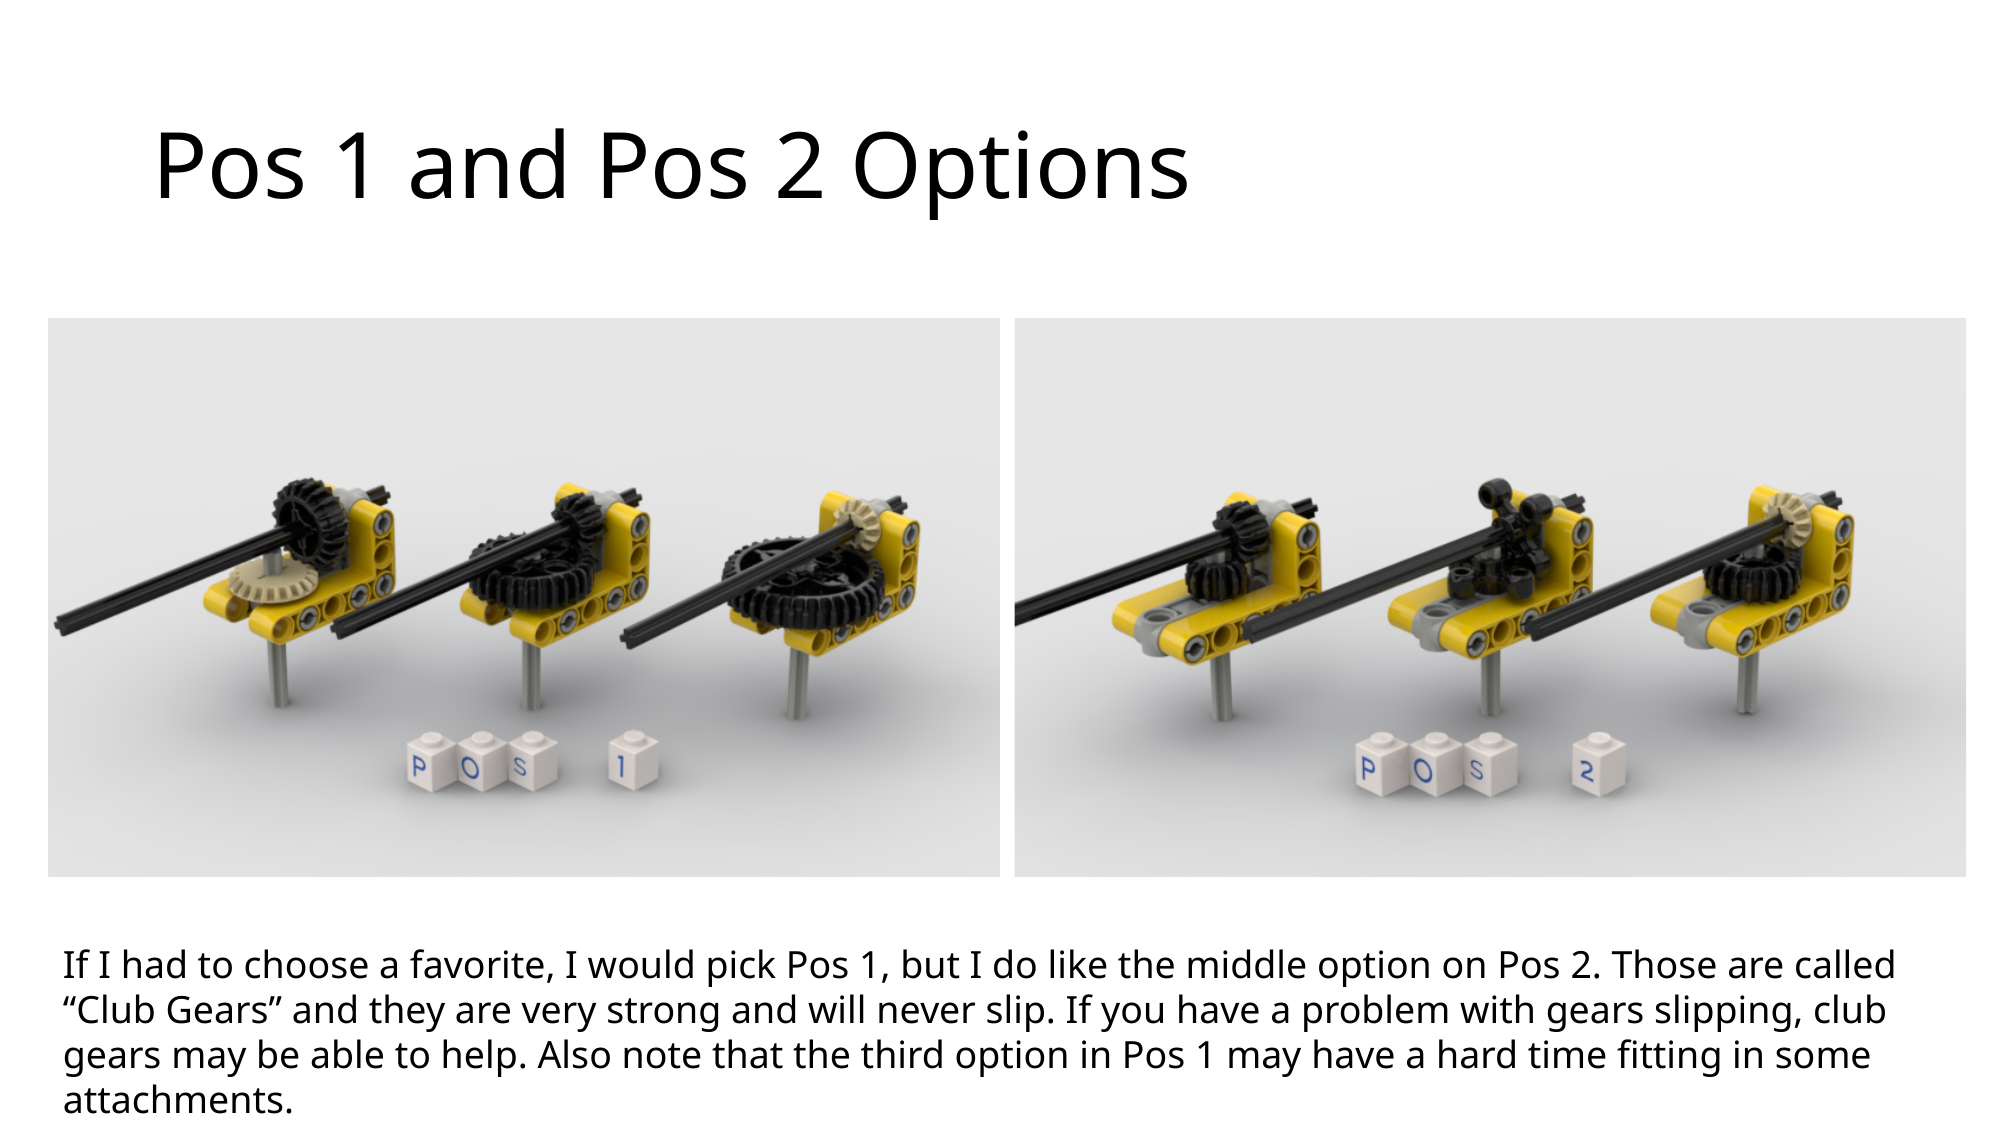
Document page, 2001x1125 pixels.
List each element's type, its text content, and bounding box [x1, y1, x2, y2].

title Pos 1 and Pos 2 Options [137, 59, 1863, 278]
text_box If I had to choose a favorite, I would pick Pos 1, but I do like the middle option on Pos 2. Those are called “Club Gears” and they are very strong and will never slip. If you have a problem with gears slipping, club gears may be able to help. Also note that the third option in Pos 1 may have a hard time fitting in some attachments. [48, 933, 1930, 1125]
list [47, 317, 1001, 877]
picture [1013, 317, 1967, 877]
